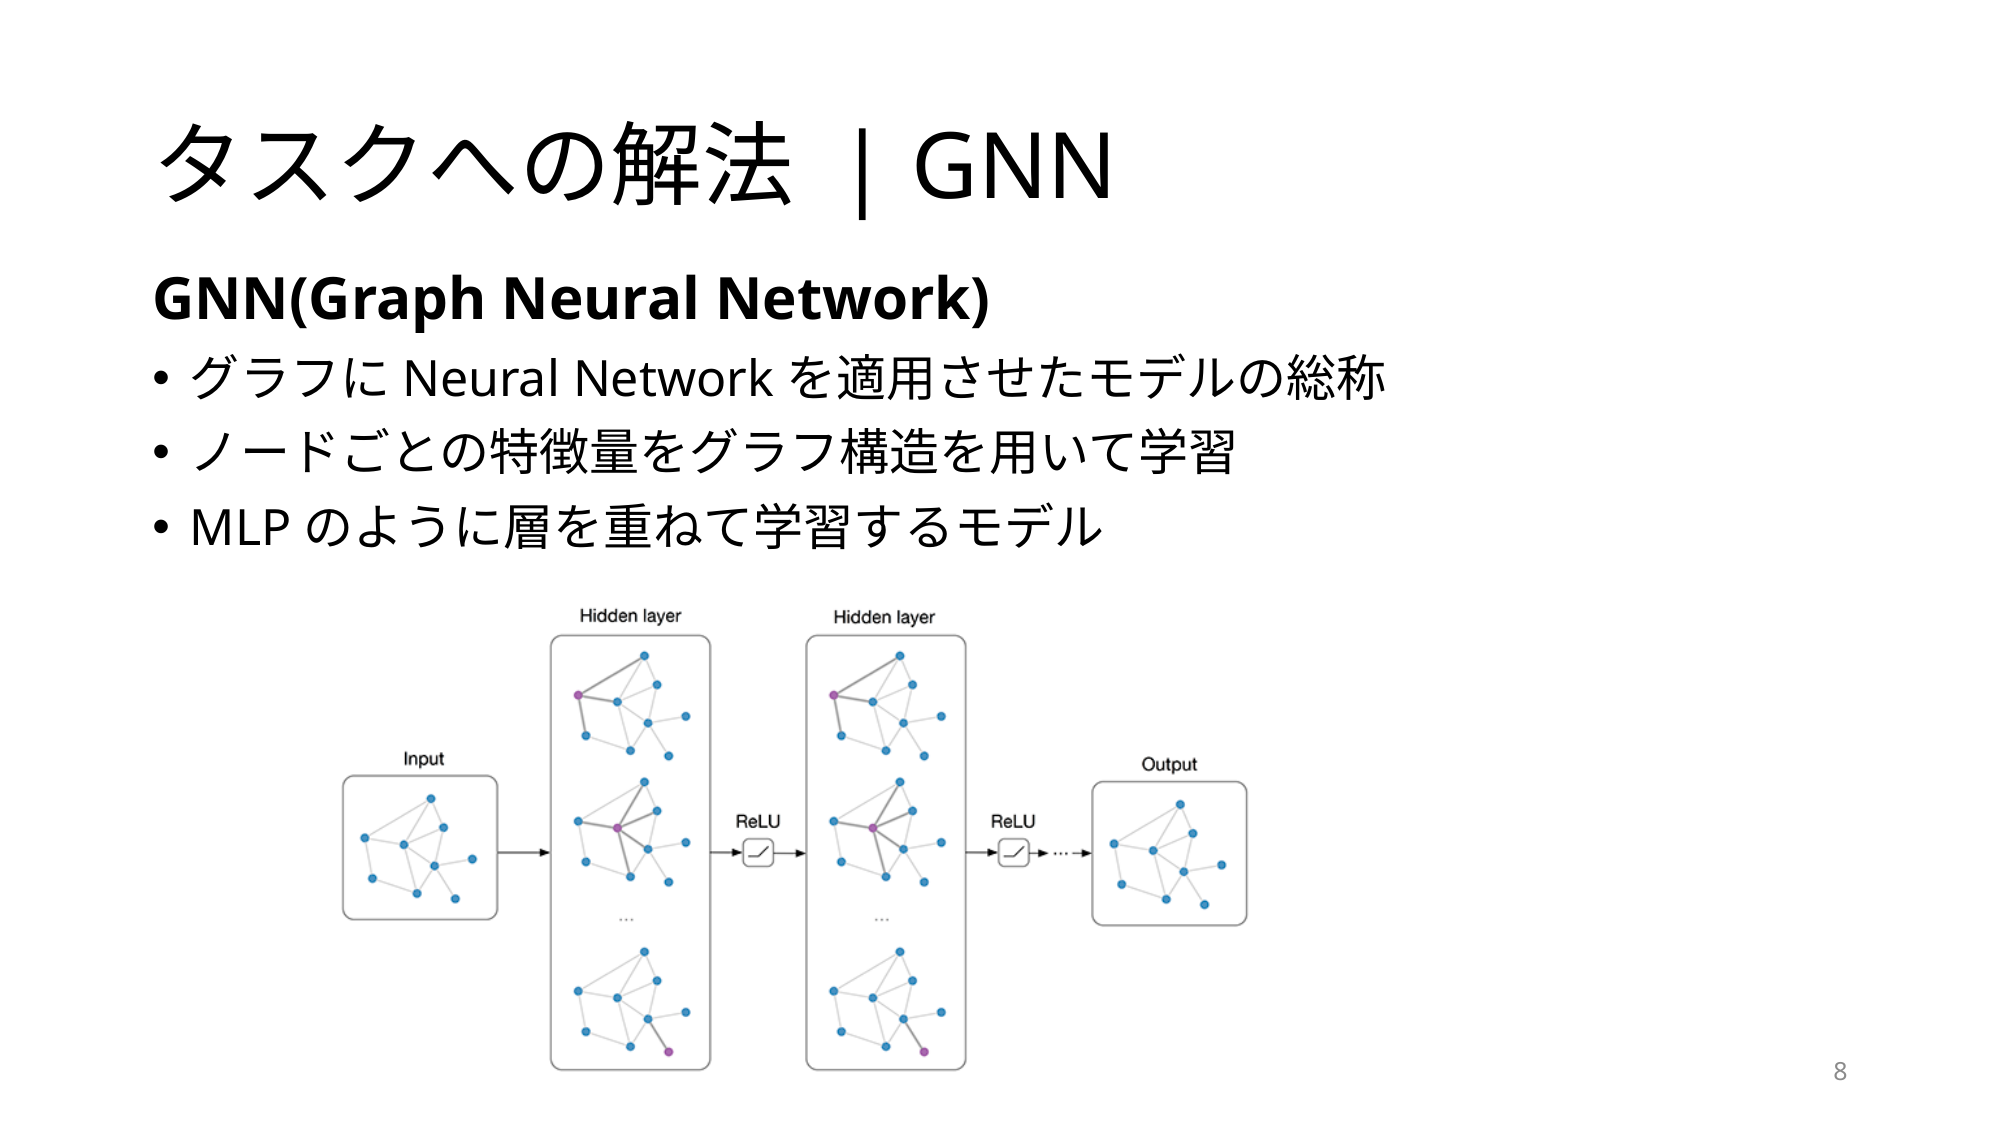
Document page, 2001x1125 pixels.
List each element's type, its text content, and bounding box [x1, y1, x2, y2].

picture [340, 600, 1250, 1073]
list GNN(Graph Neural Network) グラフにNeural Networkを適用させたモデルの総称 ノードごとの特徴量をグラフ構造を用いて学習 MLPのように層を重ねて学習するモデル [137, 261, 1835, 976]
slide_number 8 [1412, 1042, 1863, 1103]
title タスクへの解法 | GNN [137, 59, 2000, 278]
